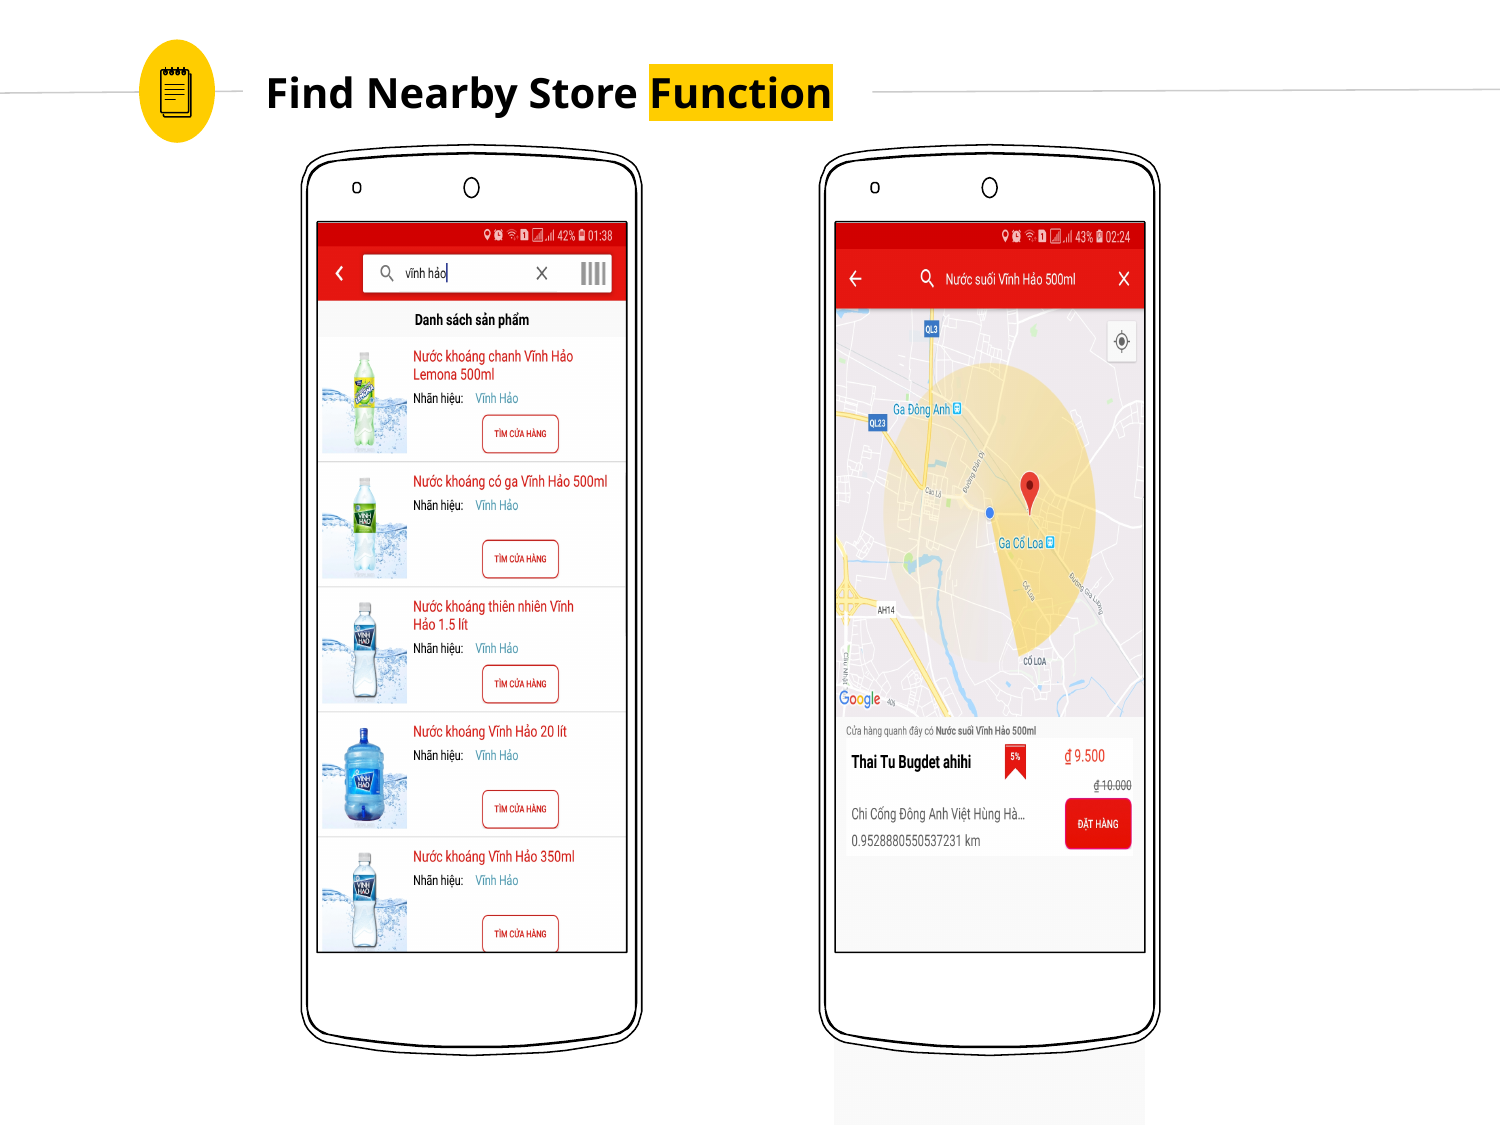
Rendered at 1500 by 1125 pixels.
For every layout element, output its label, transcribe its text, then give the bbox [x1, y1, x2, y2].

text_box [0, 90, 155, 94]
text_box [872, 89, 1500, 93]
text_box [160, 67, 192, 117]
text_box Find Nearby Store Function [250, 44, 873, 140]
text_box [139, 102, 215, 143]
text_box [819, 144, 1160, 1033]
text_box [301, 144, 642, 1032]
text_box [139, 39, 215, 89]
picture [834, 222, 1145, 1125]
text_box [374, 1050, 569, 1056]
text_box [196, 90, 244, 94]
picture [315, 222, 628, 1042]
